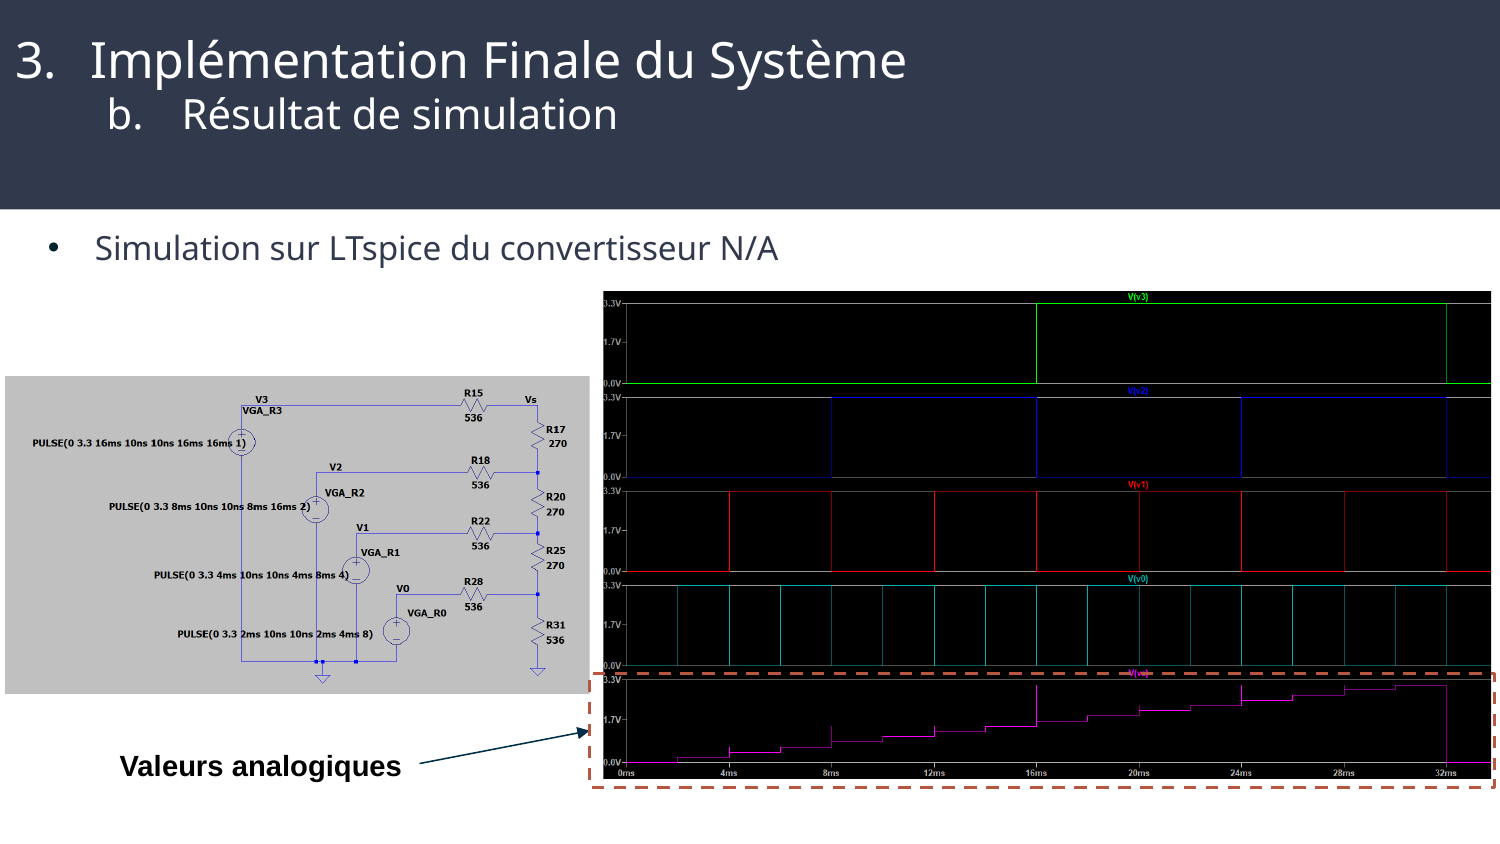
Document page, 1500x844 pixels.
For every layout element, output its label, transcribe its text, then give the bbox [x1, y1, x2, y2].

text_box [102, 673, 1496, 788]
title Simulation sur LTspice du convertisseur N/A [32, 212, 1344, 277]
picture [4, 376, 590, 694]
picture [603, 291, 1492, 673]
text_box Implémentation Finale du Système Résultat de simulation [0, 13, 1500, 197]
